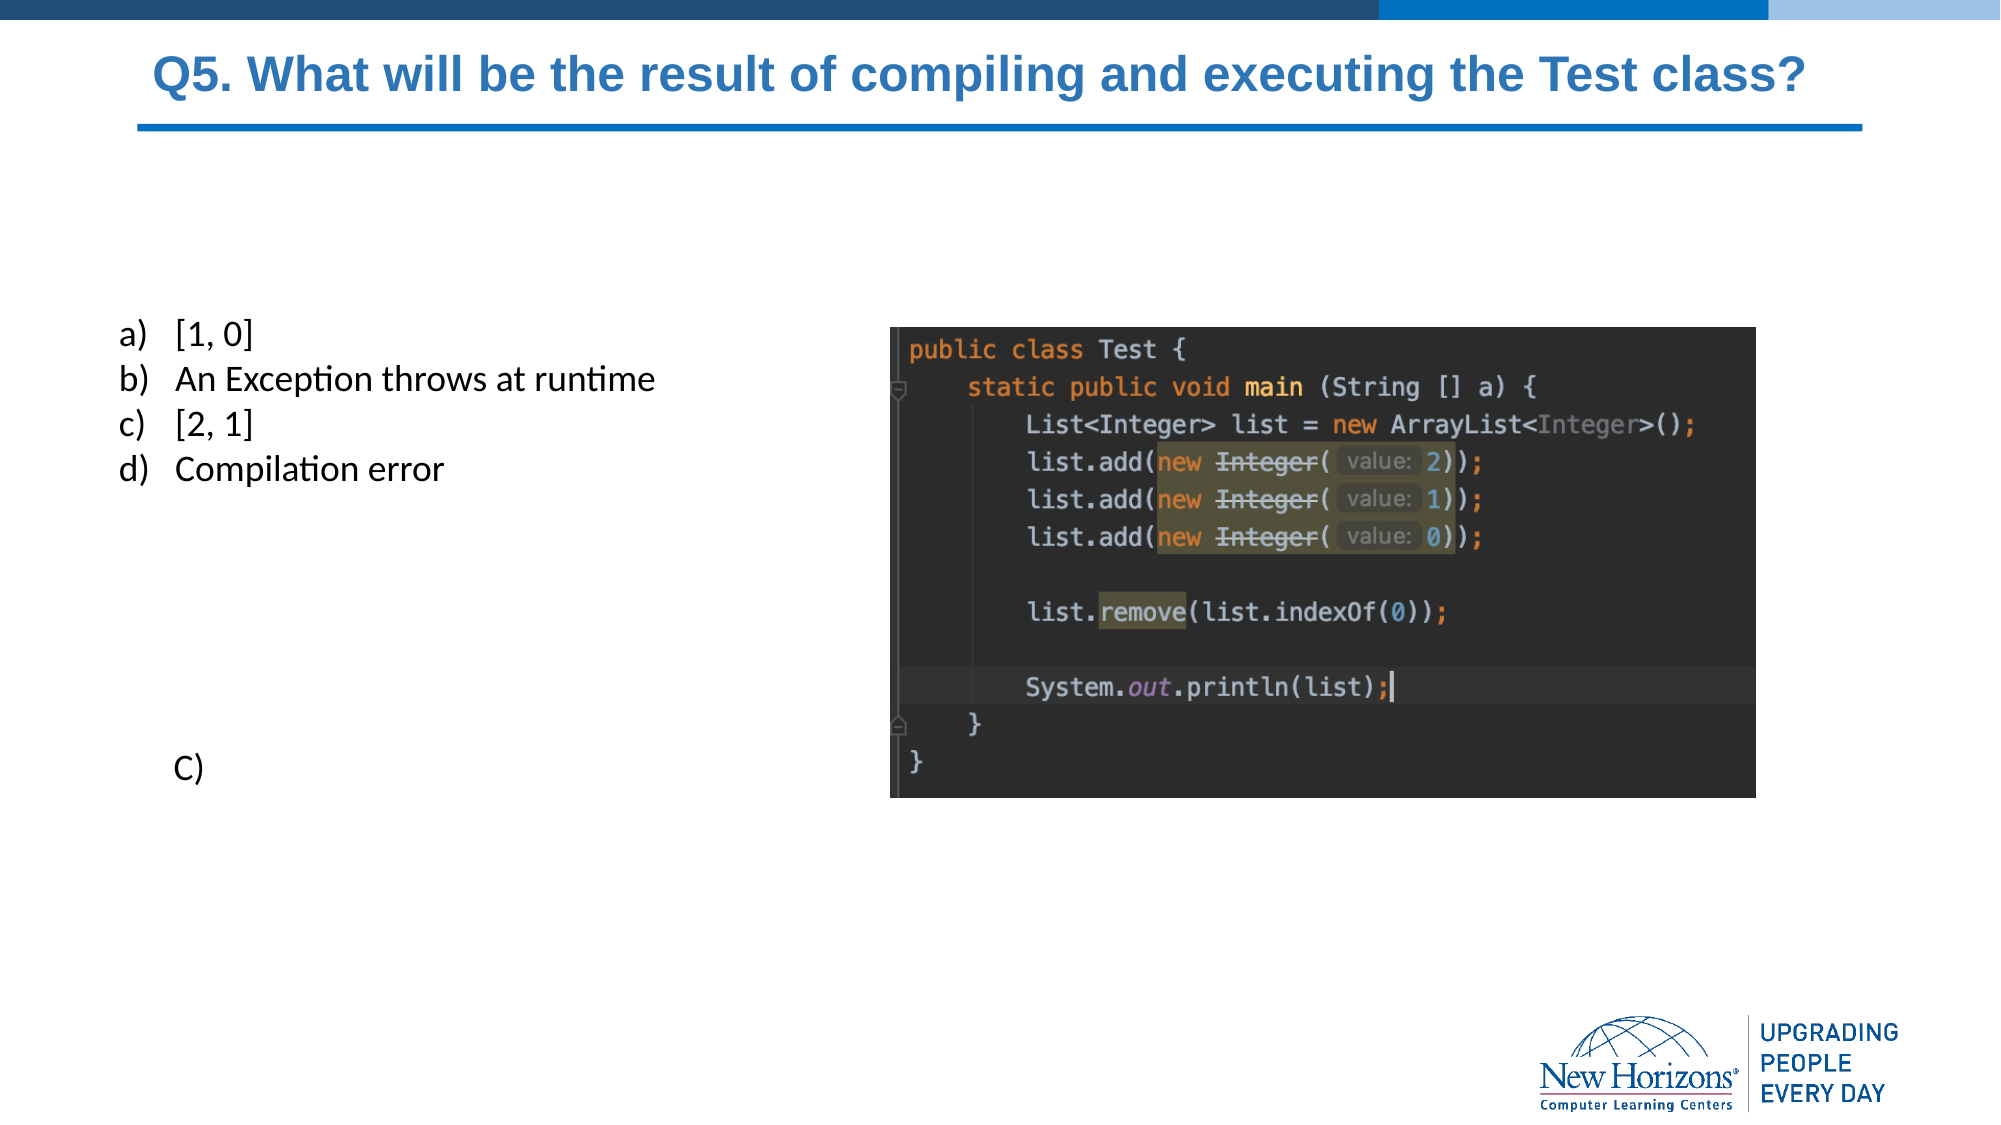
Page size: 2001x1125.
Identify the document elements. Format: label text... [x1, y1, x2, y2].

picture [1537, 1010, 1904, 1114]
title Q5. What will be the result of compiling and executing the Test class? [137, 36, 1863, 115]
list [890, 327, 1756, 798]
text_box C) [158, 735, 220, 796]
text_box [1, 0] An Exception throws at runtime [2, 1] Compilation error [104, 302, 725, 497]
